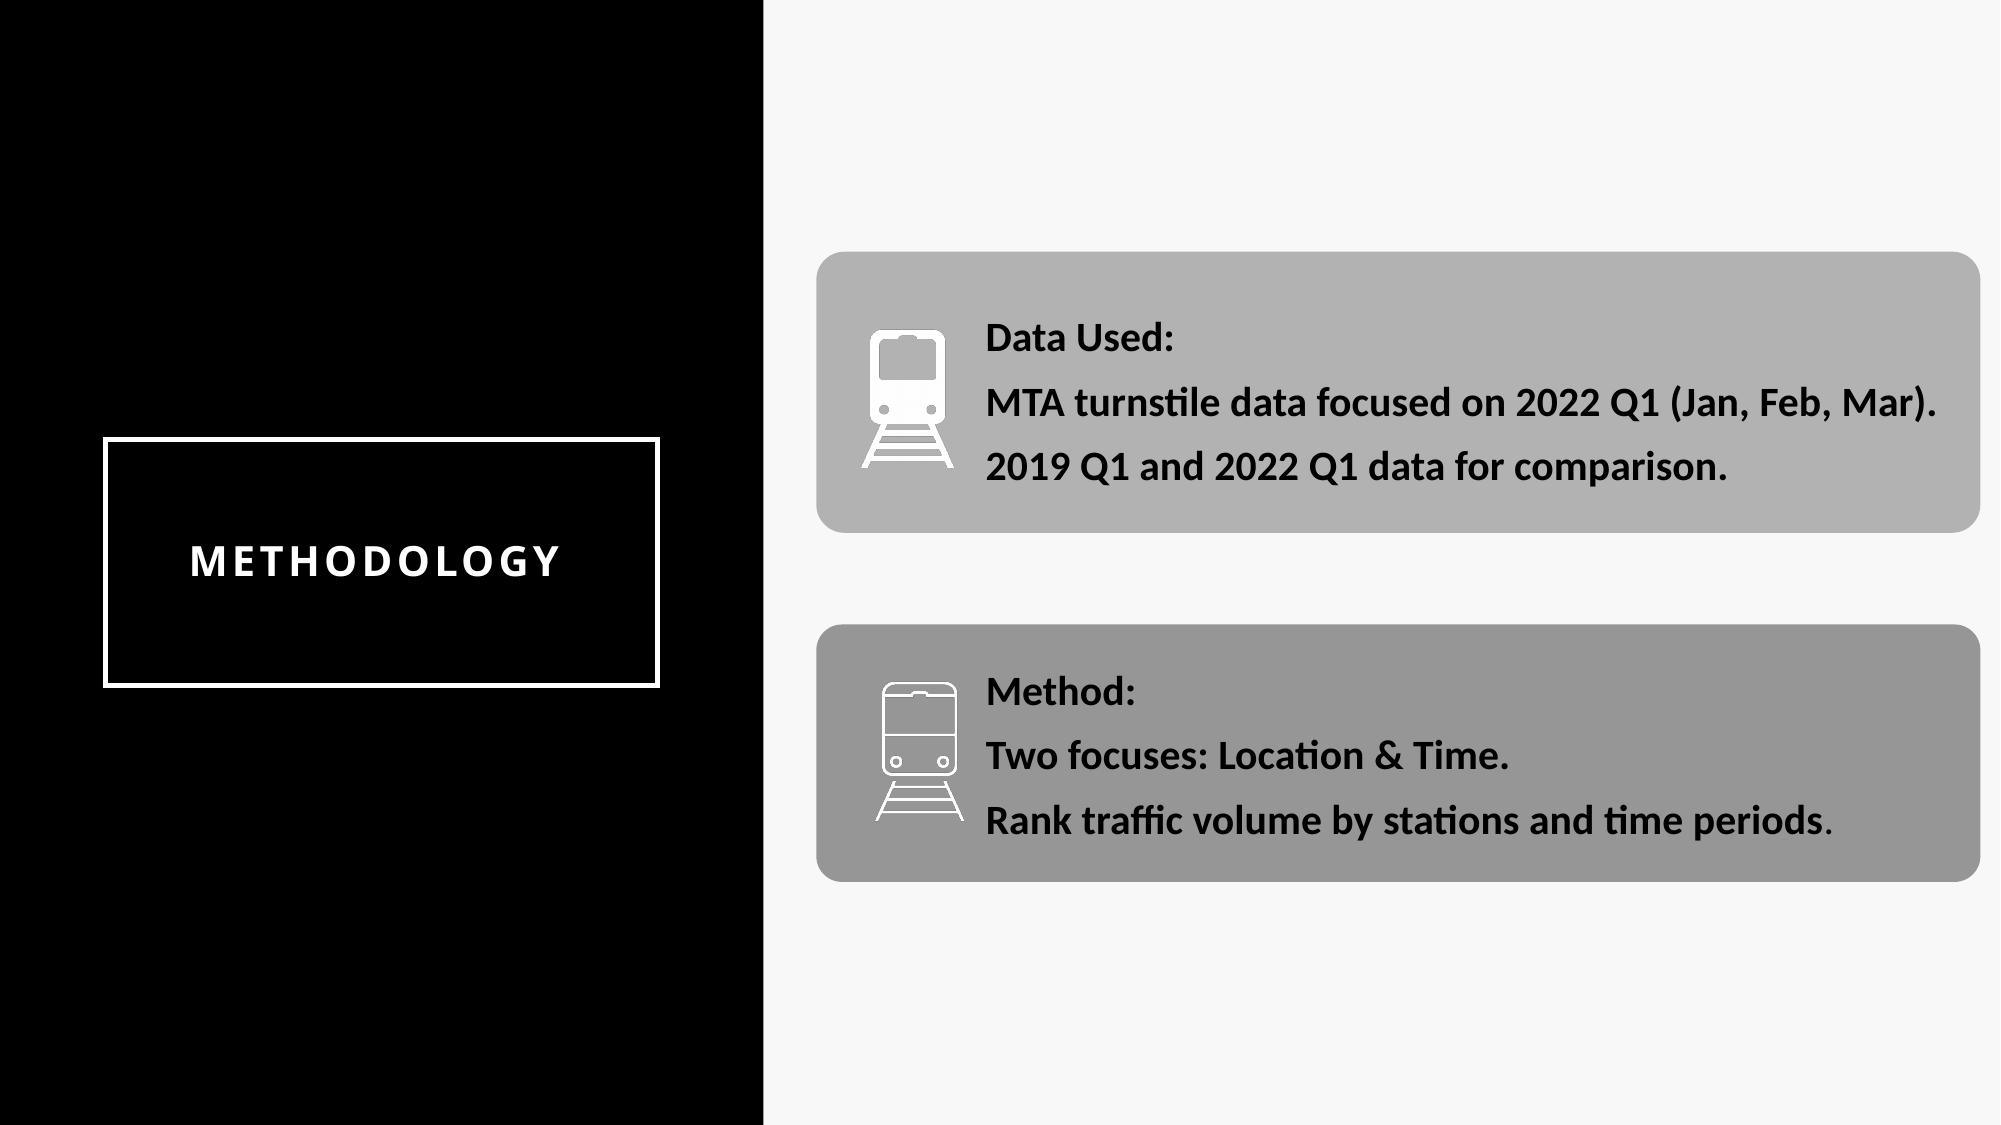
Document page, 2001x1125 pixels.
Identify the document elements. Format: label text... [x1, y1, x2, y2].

text_box [0, 0, 764, 1125]
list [816, 122, 1981, 1032]
text_box [764, 0, 2000, 1125]
title Methodology [103, 437, 660, 688]
